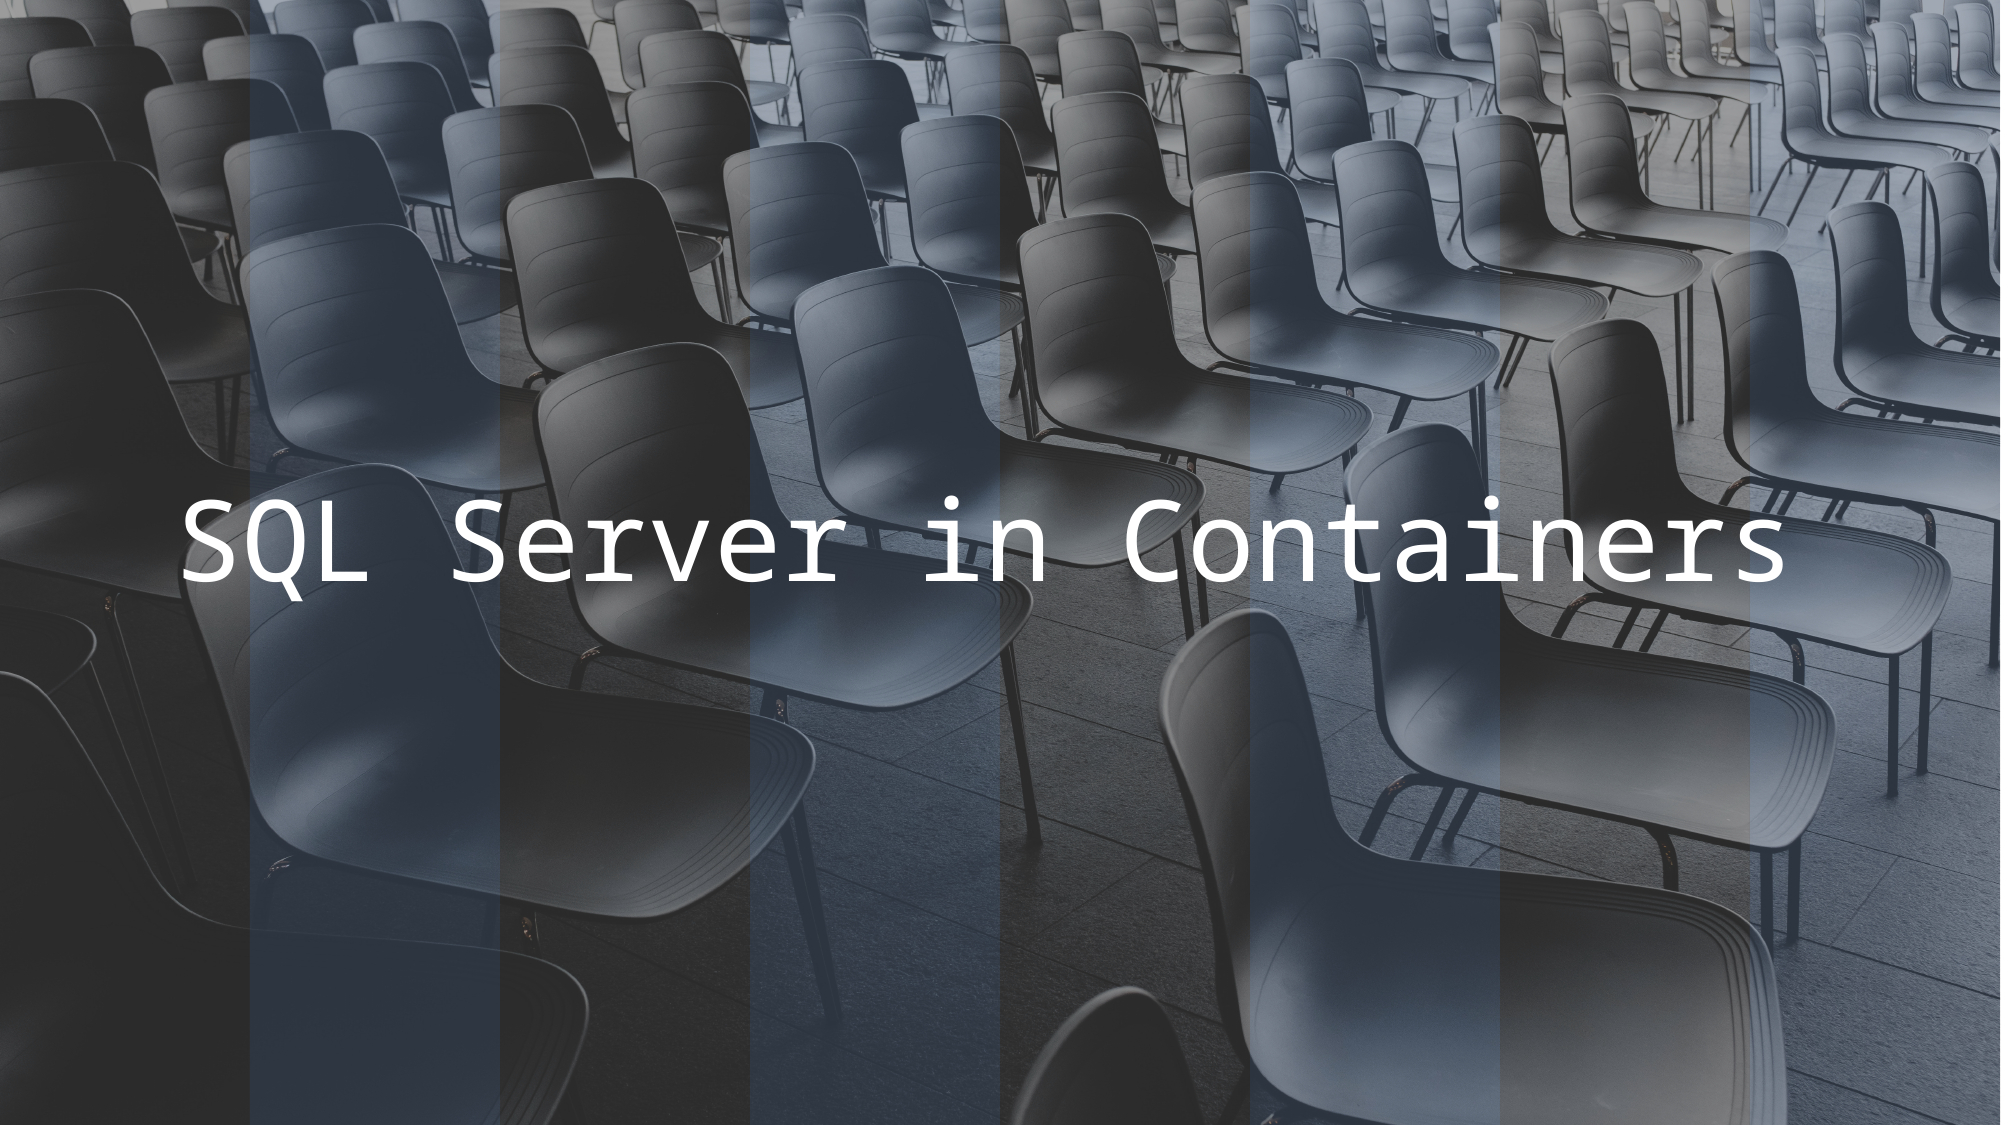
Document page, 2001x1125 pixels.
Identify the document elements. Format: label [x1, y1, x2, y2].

text_box [0, 0, 2000, 1125]
